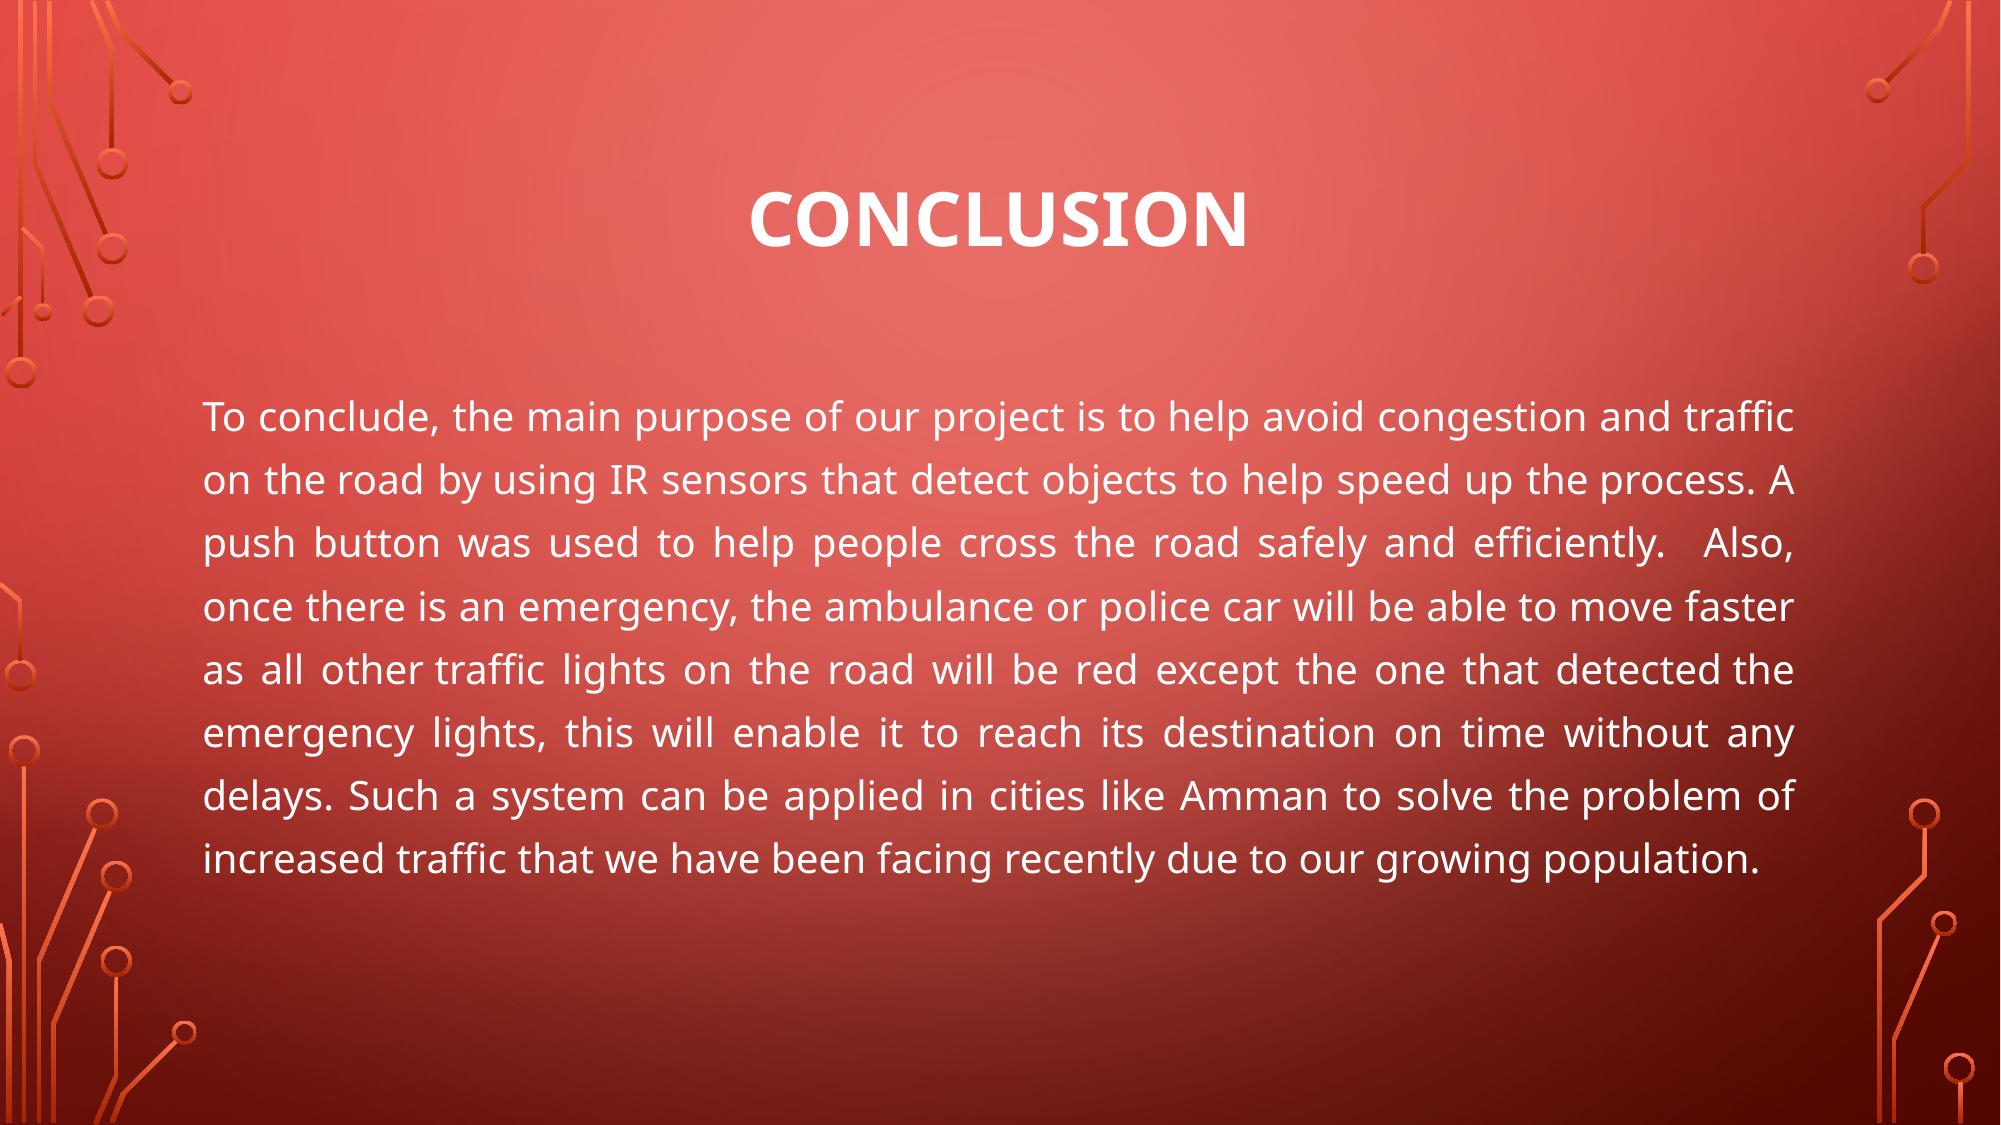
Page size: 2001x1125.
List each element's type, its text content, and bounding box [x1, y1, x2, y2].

title conclusion [187, 101, 1813, 344]
list To conclude, the main purpose of our project is to help avoid congestion and traffic on the road by using IR sensors that detect objects to help speed up the process. A push button was used to help people cross the road safely and efficiently. Also, once there is an emergency, the ambulance or police car will be able to move faster as all other traffic lights on the road will be red except the one that detected the emergency lights, this will enable it to reach its destination on time without any delays. Such a system can be applied in cities like Amman to solve the problem of increased traffic that we have been facing recently due to our growing population. [187, 369, 1813, 950]
